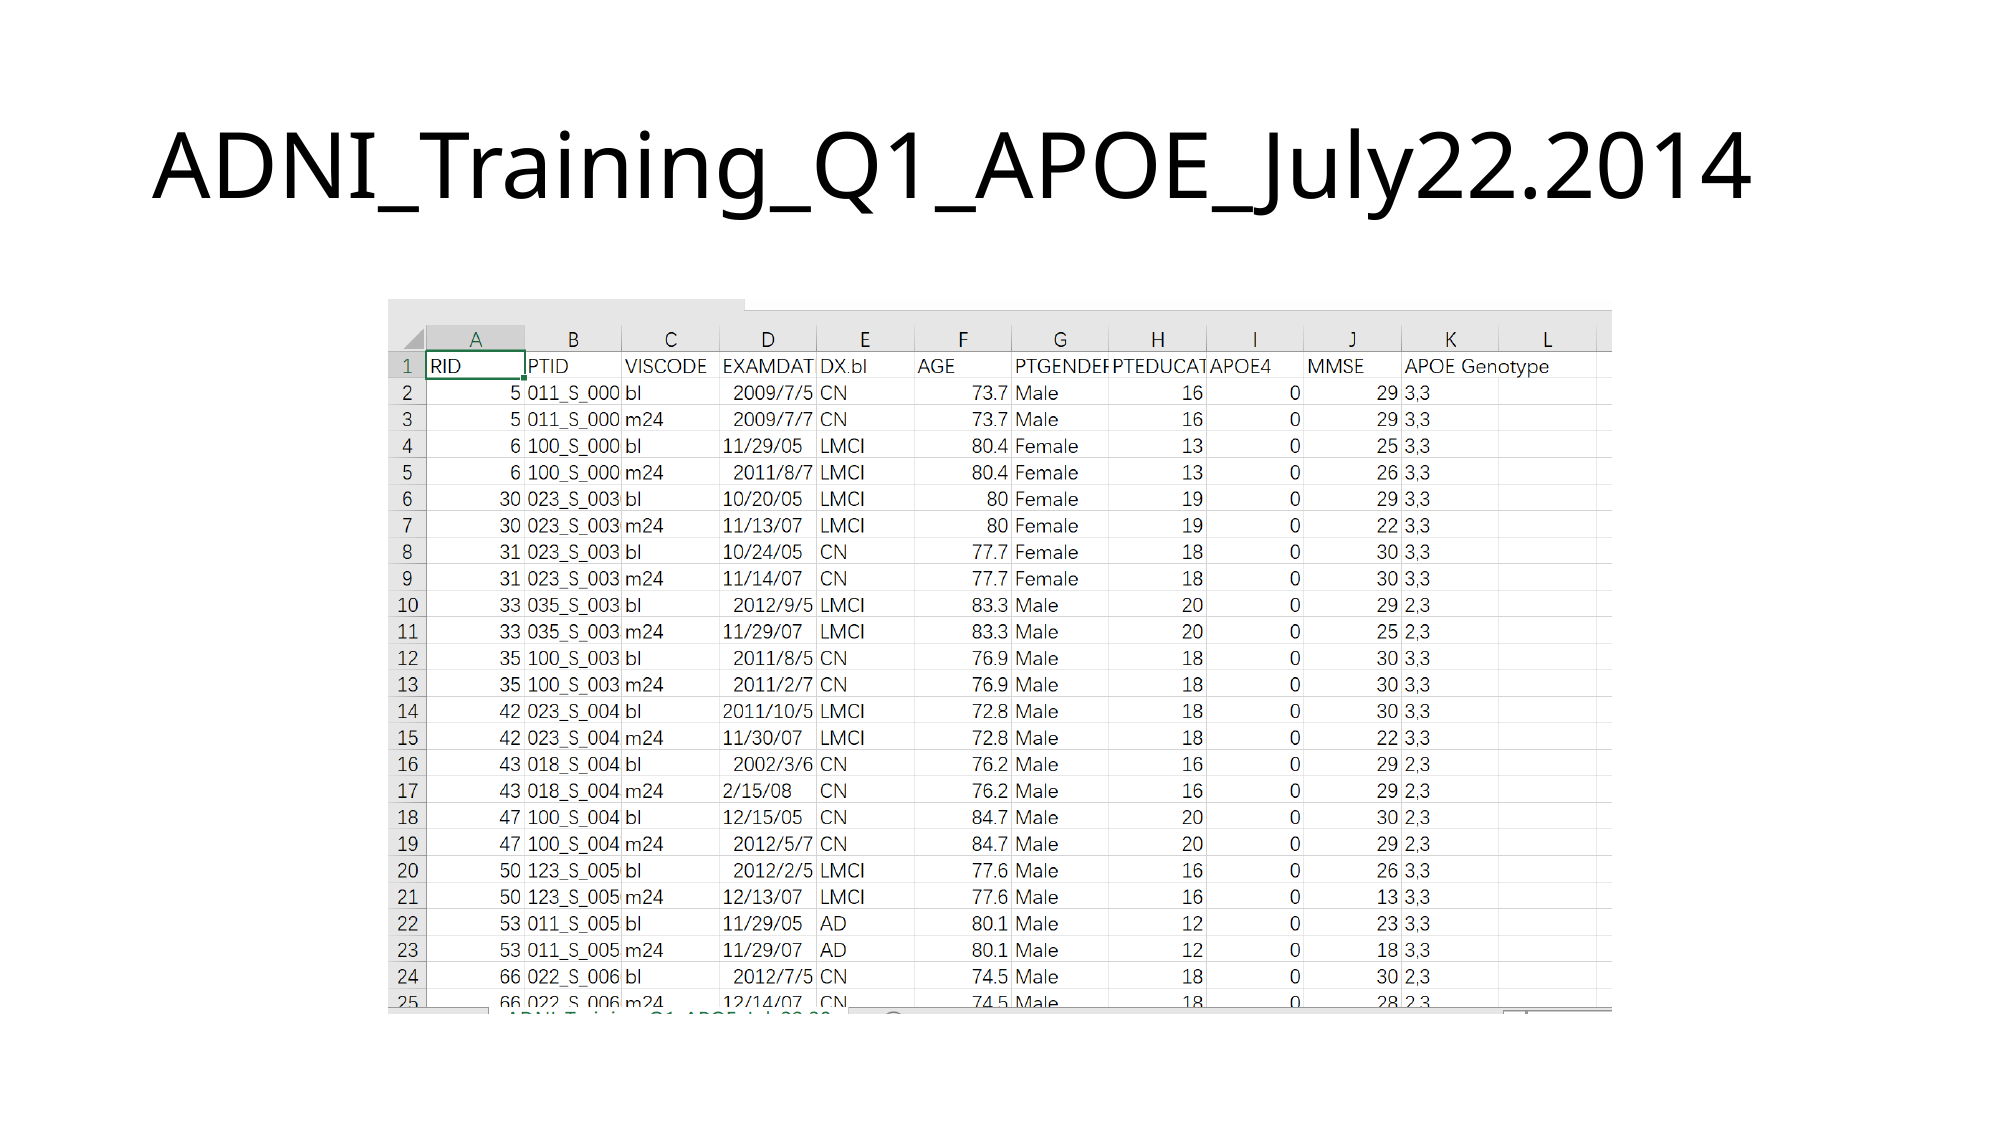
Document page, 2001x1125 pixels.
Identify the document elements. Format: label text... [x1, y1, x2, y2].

title ADNI_Training_Q1_APOE_July22.2014 [137, 59, 1863, 278]
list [388, 299, 1612, 1014]
